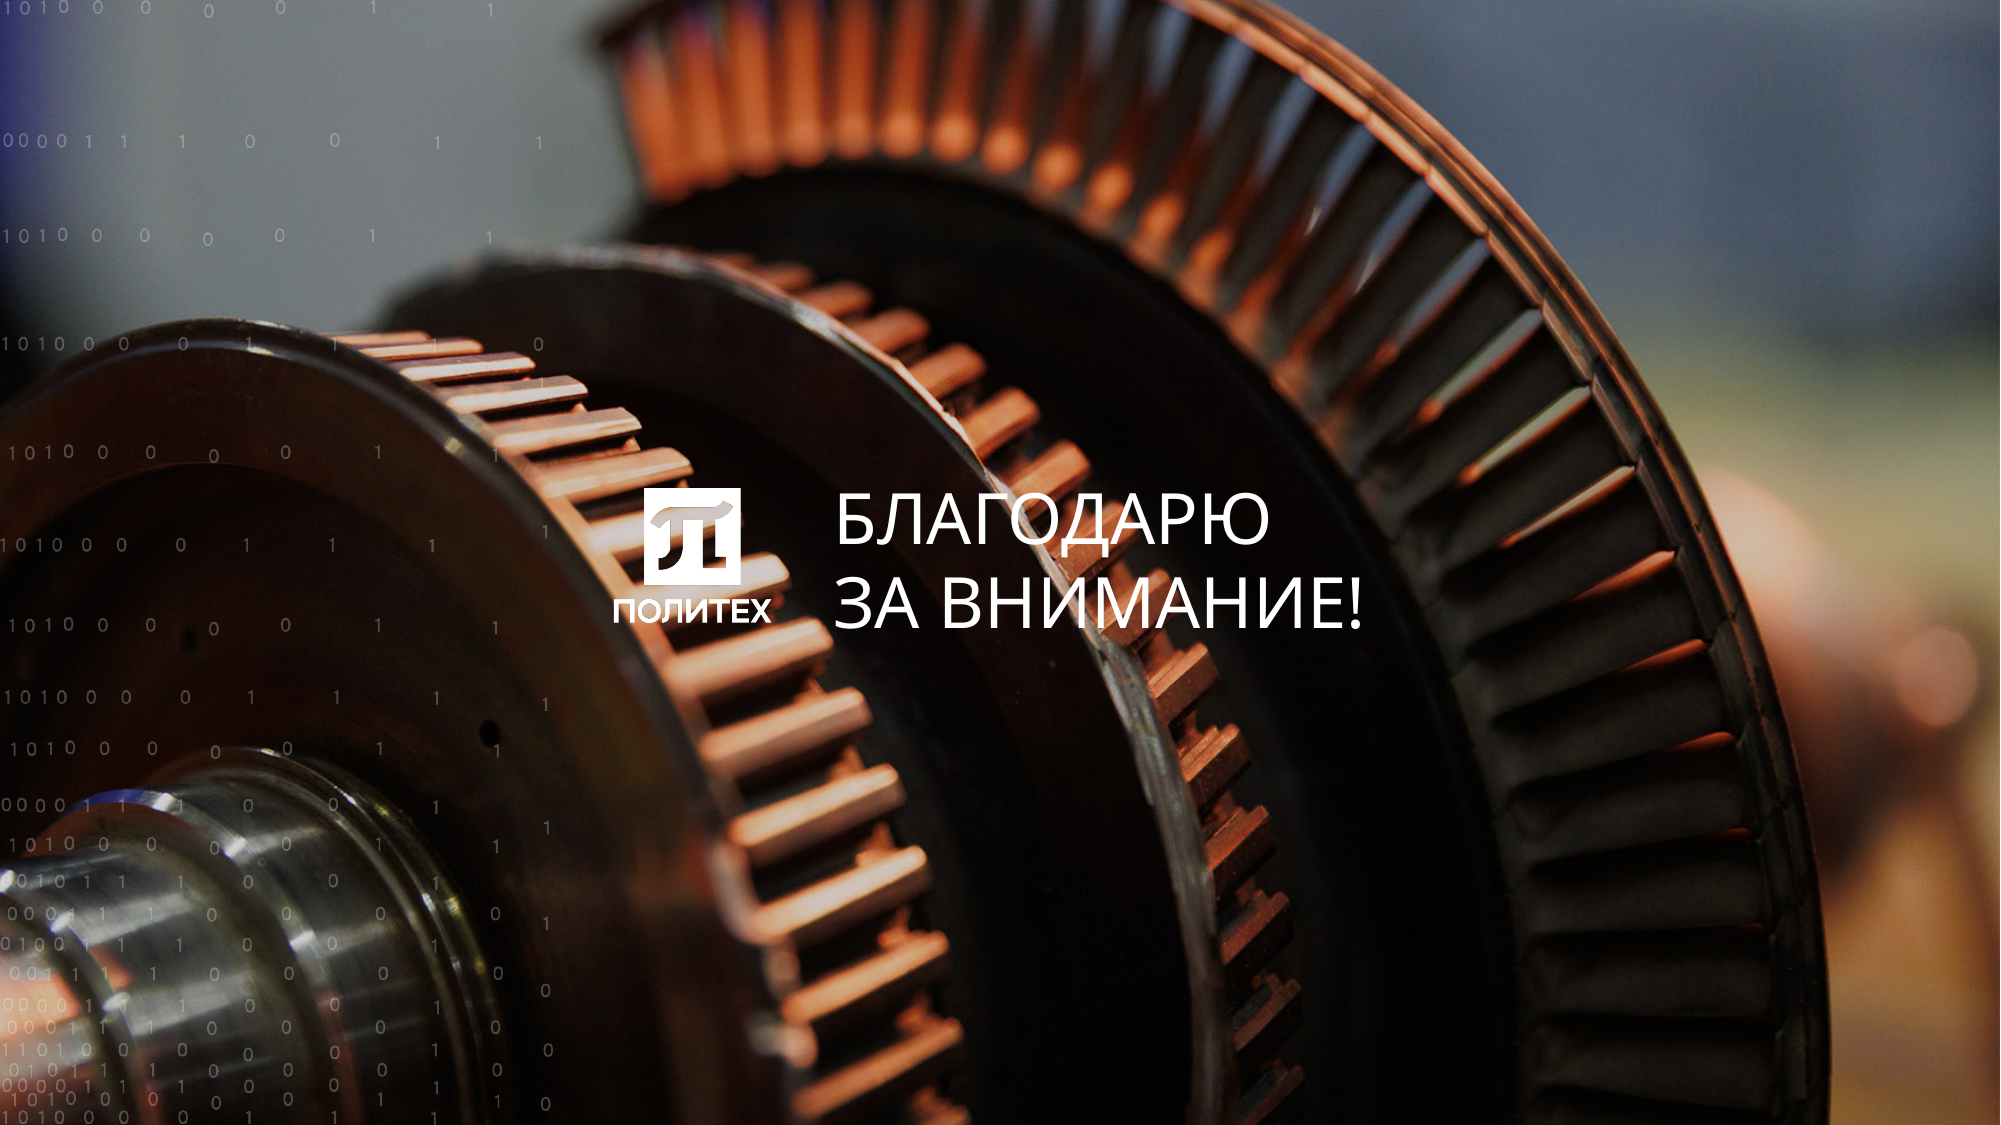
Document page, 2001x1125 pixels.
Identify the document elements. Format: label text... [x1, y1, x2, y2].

picture [0, 0, 2000, 1125]
text_box БЛАГОДАРЮ ЗА ВНИМАНИЕ! [818, 465, 1401, 651]
